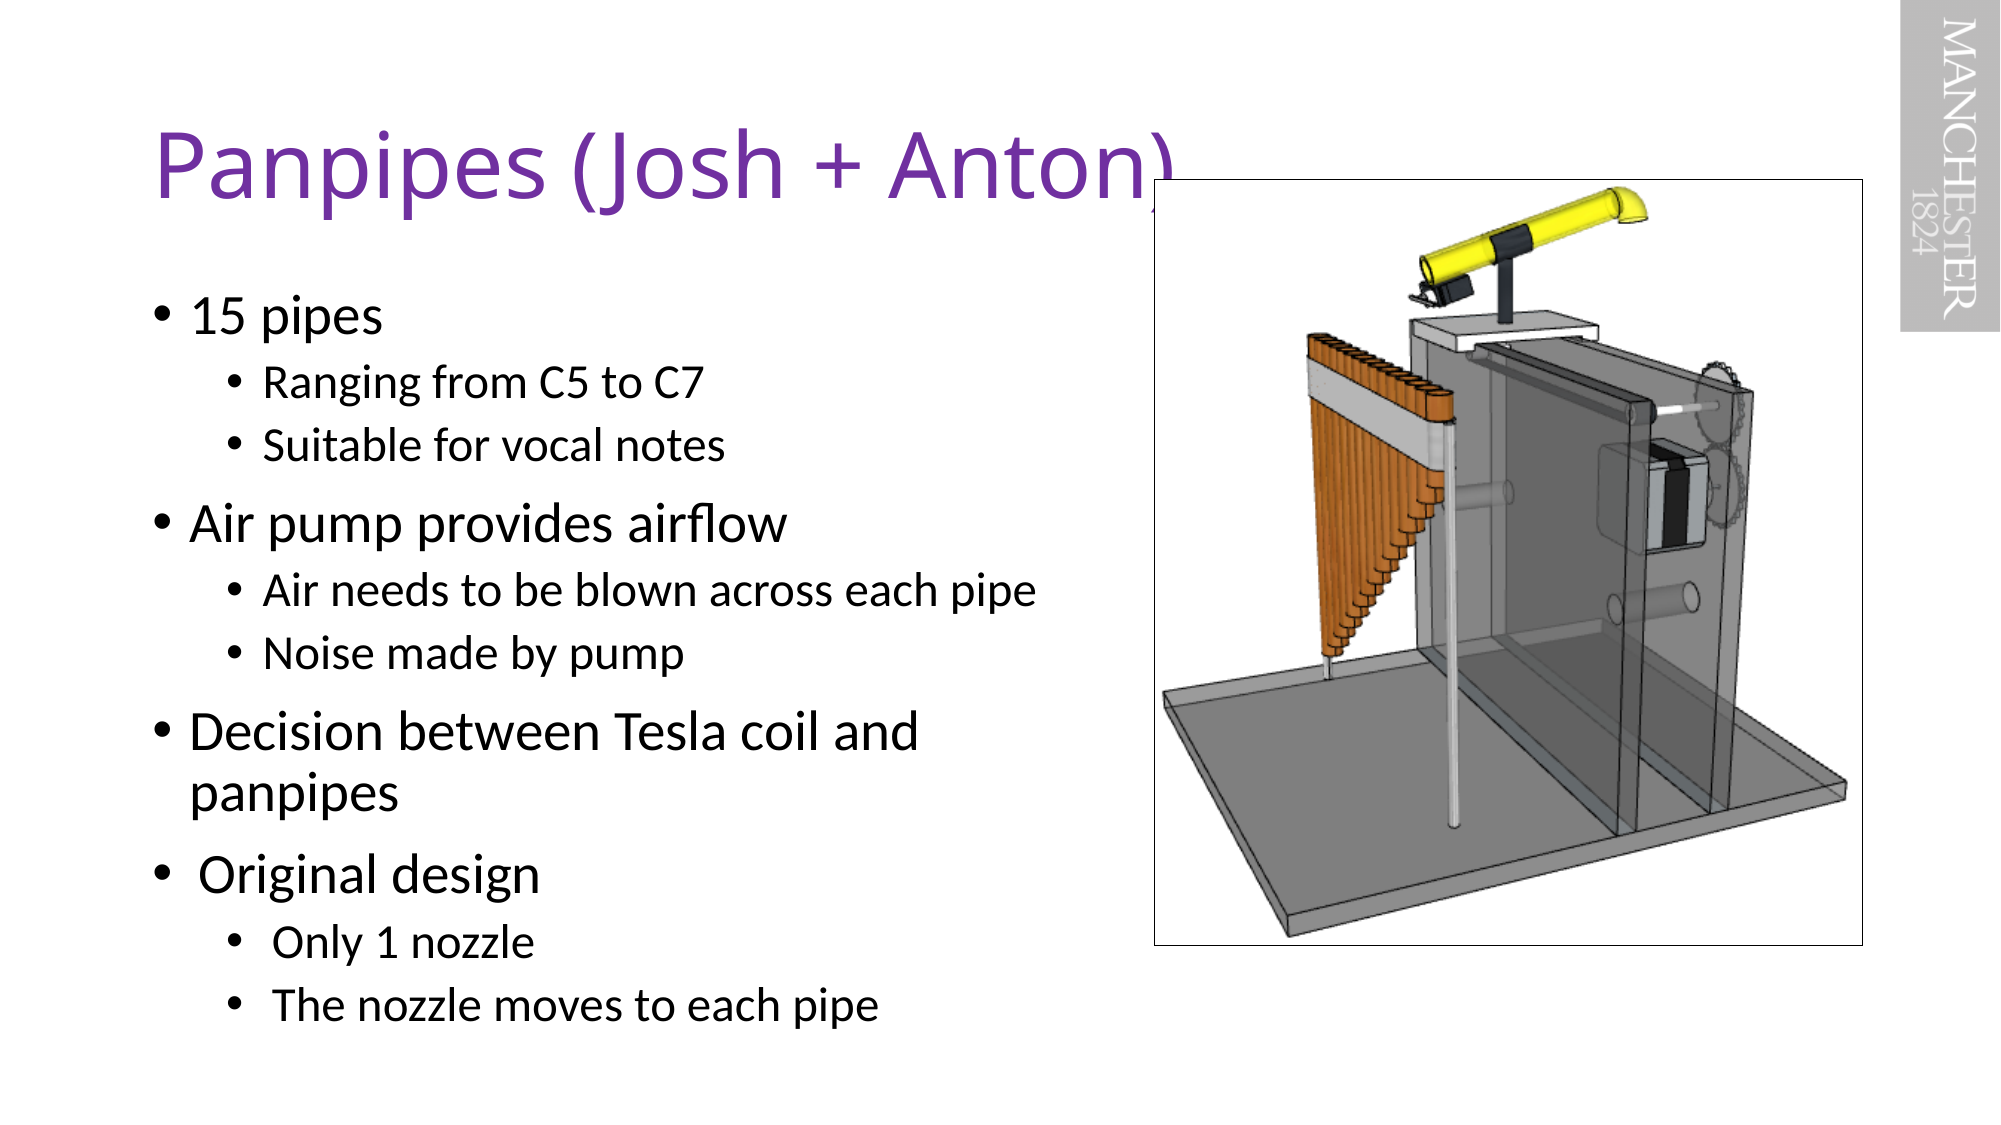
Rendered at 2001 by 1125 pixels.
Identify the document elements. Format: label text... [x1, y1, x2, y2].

list 15 pipes Ranging from C5 to C7 Suitable for vocal notes Air pump provides airflow Air needs to be blown across each pipe Noise made by pump Decision between Tesla coil and panpipes Original design Only 1 nozzle The nozzle moves to each pipe [137, 277, 1099, 1043]
picture [1154, 179, 1863, 946]
title Panpipes (Josh + Anton) [137, 59, 1863, 278]
